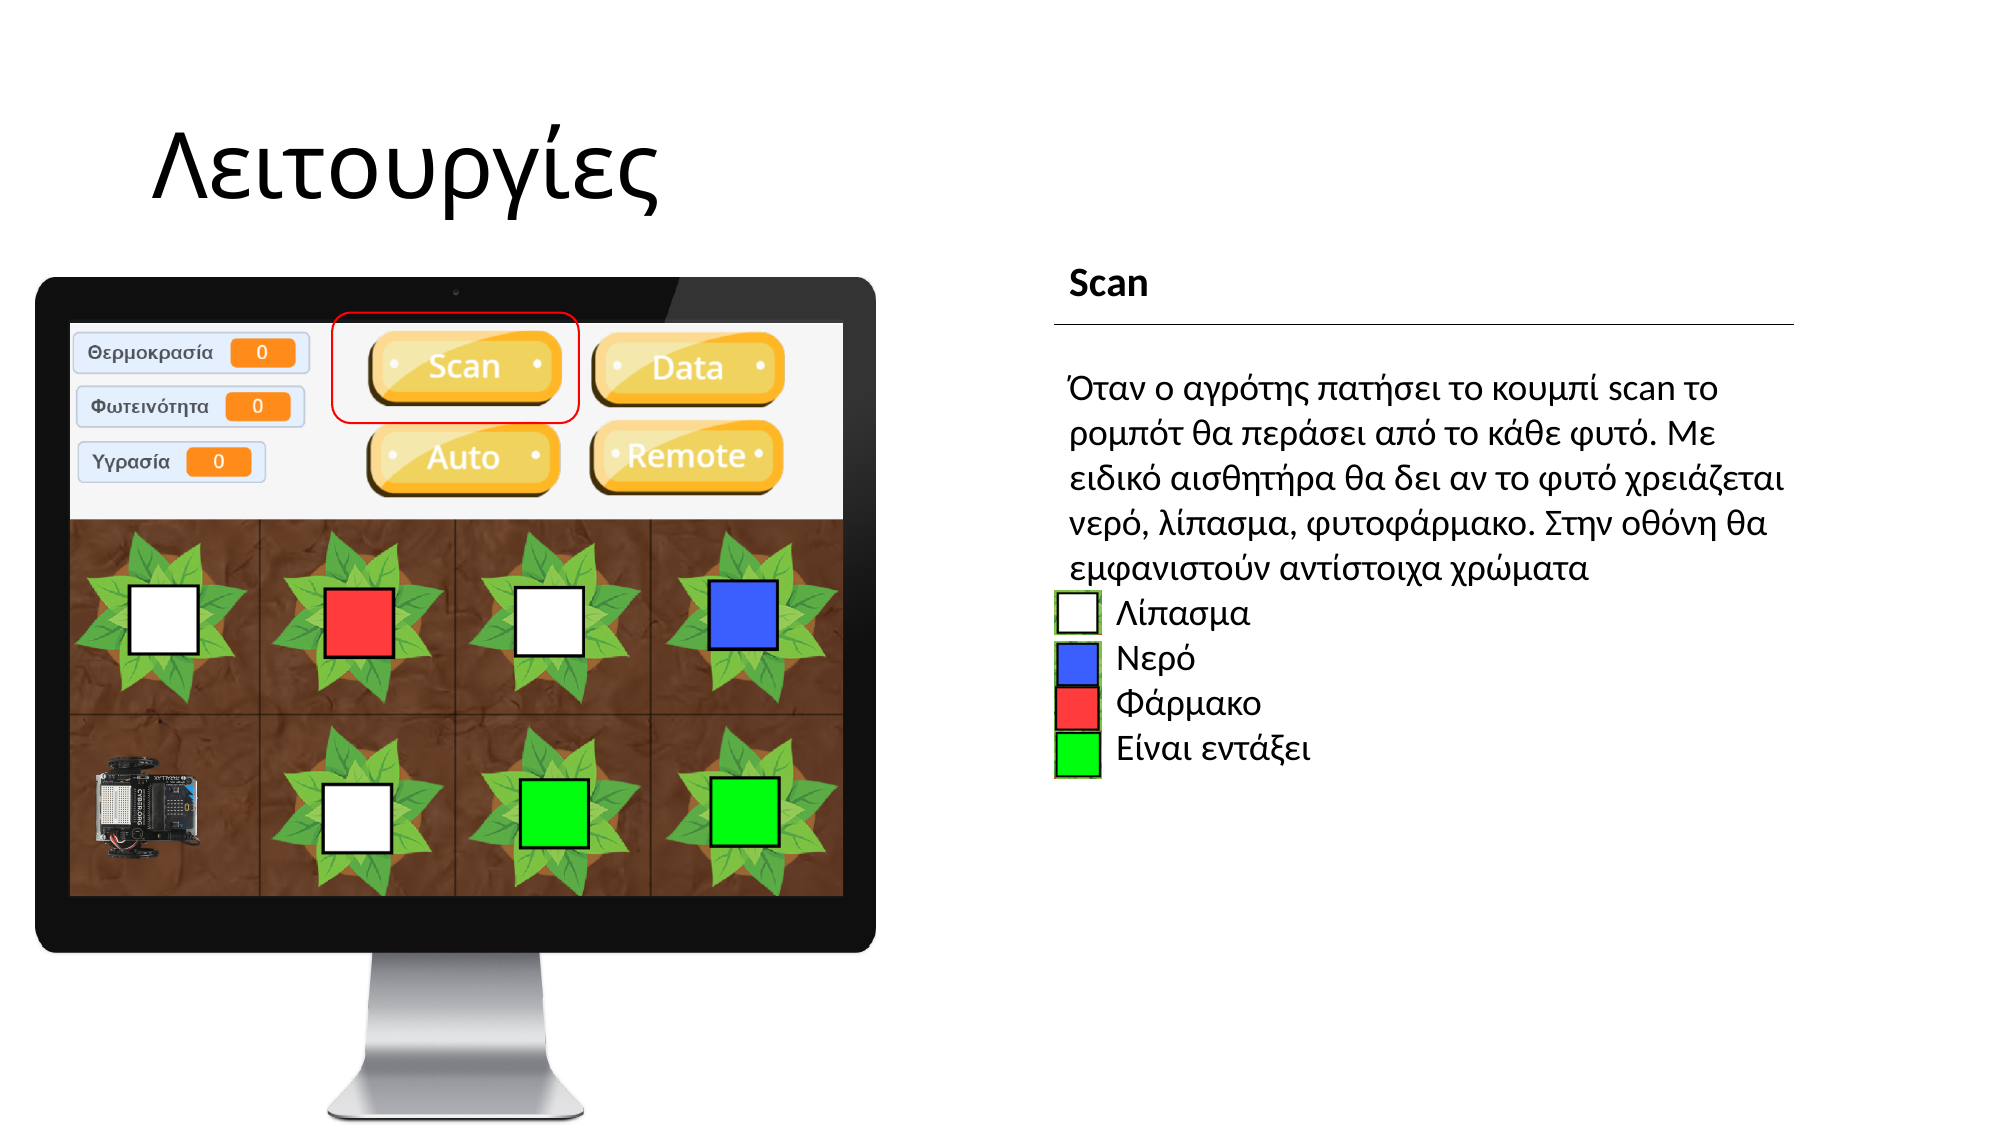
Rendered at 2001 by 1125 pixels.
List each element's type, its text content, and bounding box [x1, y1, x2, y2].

title Λειτουργίες [137, 59, 1863, 278]
text_box Scan [1054, 247, 1826, 312]
picture [35, 277, 876, 1125]
picture [1054, 641, 1102, 779]
text_box Όταν ο αγρότης πατήσει το κουμπί scan το ρομπότ θα περάσει από το κάθε φυτό. Με ειδικό αισθητήρα θα δει αν το φυτό χρειάζεται νερό, λίπασμα, φυτοφάρμακο. Στην οθόνη θα εμφανιστούν αντίστοιχα χρώματα Λίπασμα Νερό Φάρμακο Είναι εντάξει [1054, 355, 1826, 820]
picture [1054, 590, 1102, 635]
